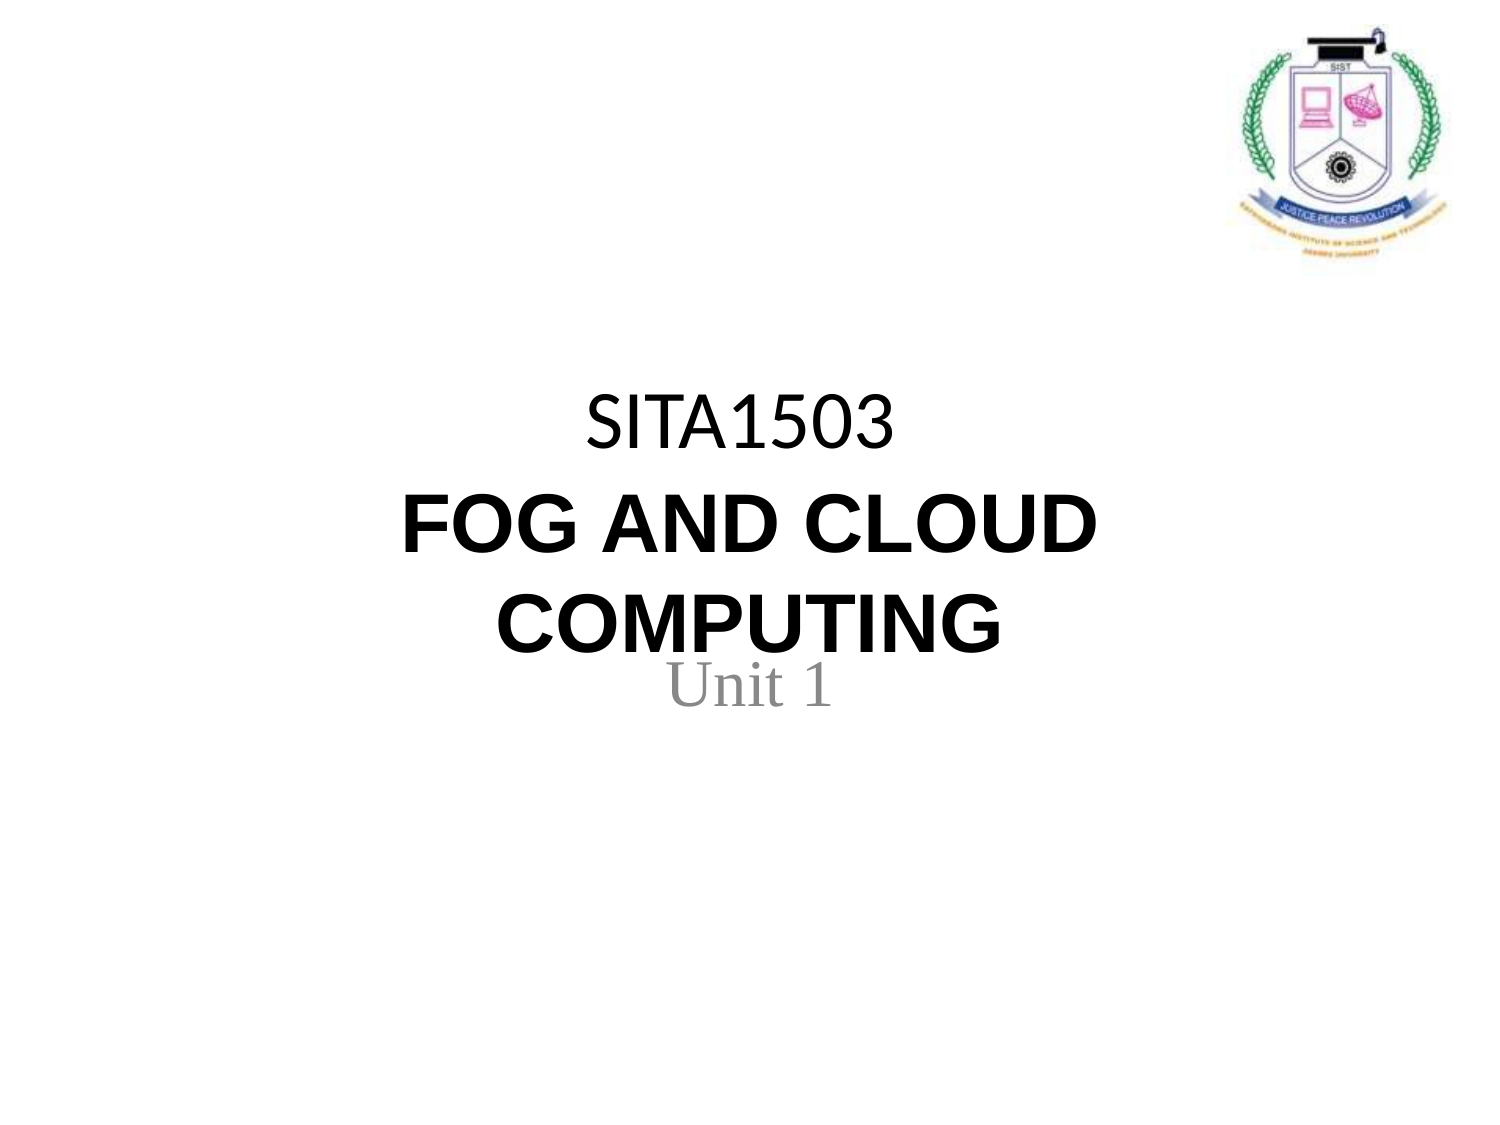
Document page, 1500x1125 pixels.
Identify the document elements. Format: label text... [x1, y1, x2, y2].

text_box Unit 1 [663, 637, 837, 720]
title SITA1503 FOG AND CLOUD COMPUTING [162, 362, 1338, 669]
picture [1226, 24, 1452, 276]
